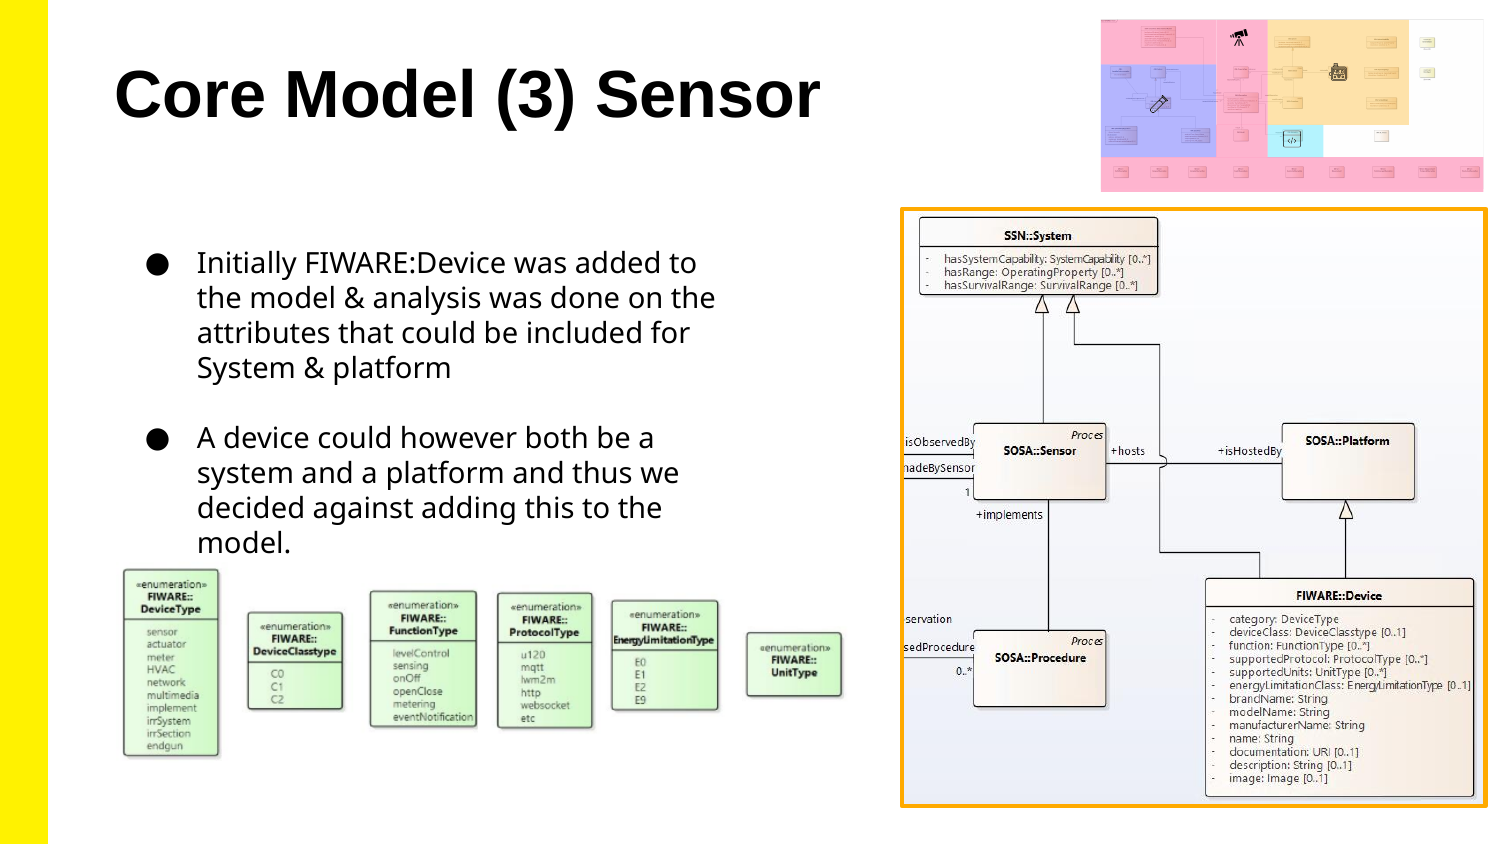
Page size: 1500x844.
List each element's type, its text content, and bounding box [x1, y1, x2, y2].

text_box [113, 559, 861, 764]
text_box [1100, 19, 1484, 193]
text_box Initially FIWARE:Device was added to the model & analysis was done on the attributes that could be included for System & platform A device could however both be a system and a platform and thus we decided against adding this to the model. [106, 229, 750, 574]
text_box Core Model (3) Sensor [103, 44, 1095, 154]
picture [904, 210, 1484, 804]
